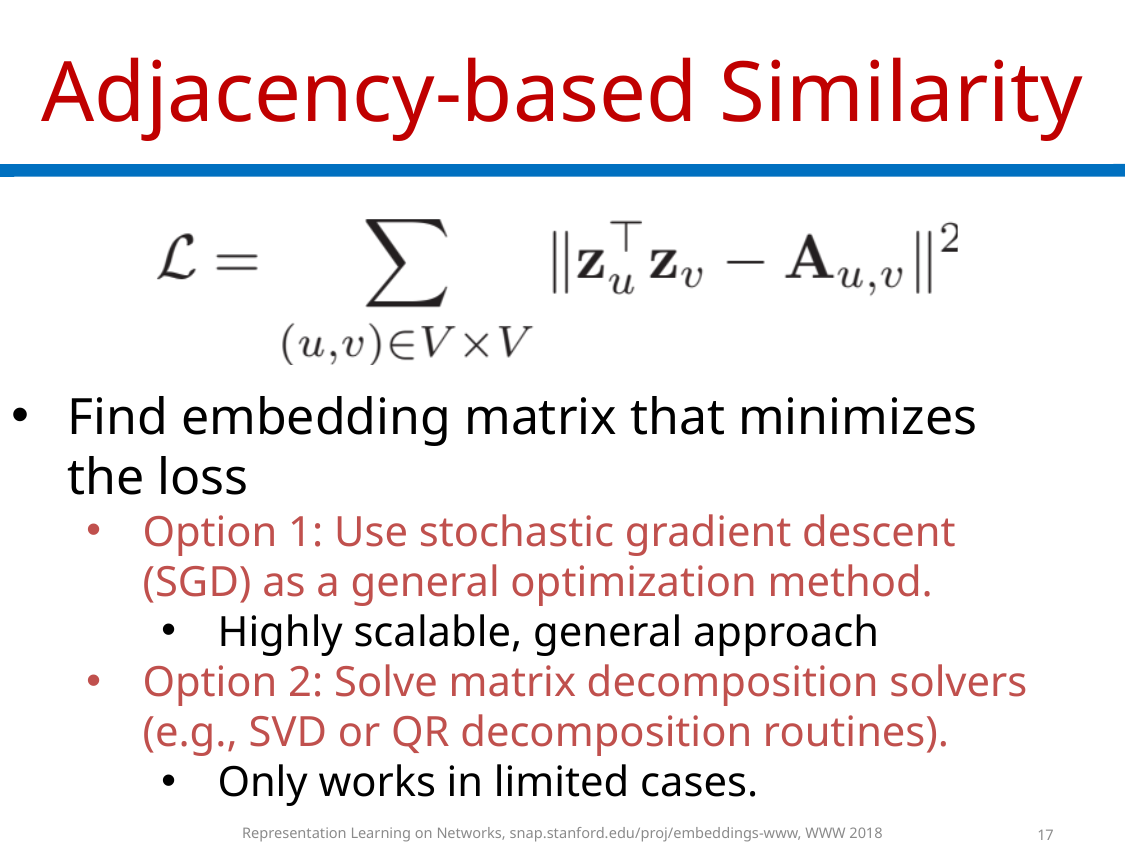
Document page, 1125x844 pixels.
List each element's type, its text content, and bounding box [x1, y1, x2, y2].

picture [155, 218, 958, 365]
footer Representation Learning on Networks, snap.stanford.edu/proj/embeddings-www, WWW 2018 [193, 824, 932, 844]
text_box Adjacency-based Similarity [0, 17, 1125, 158]
slide_number 17 [806, 825, 1069, 844]
